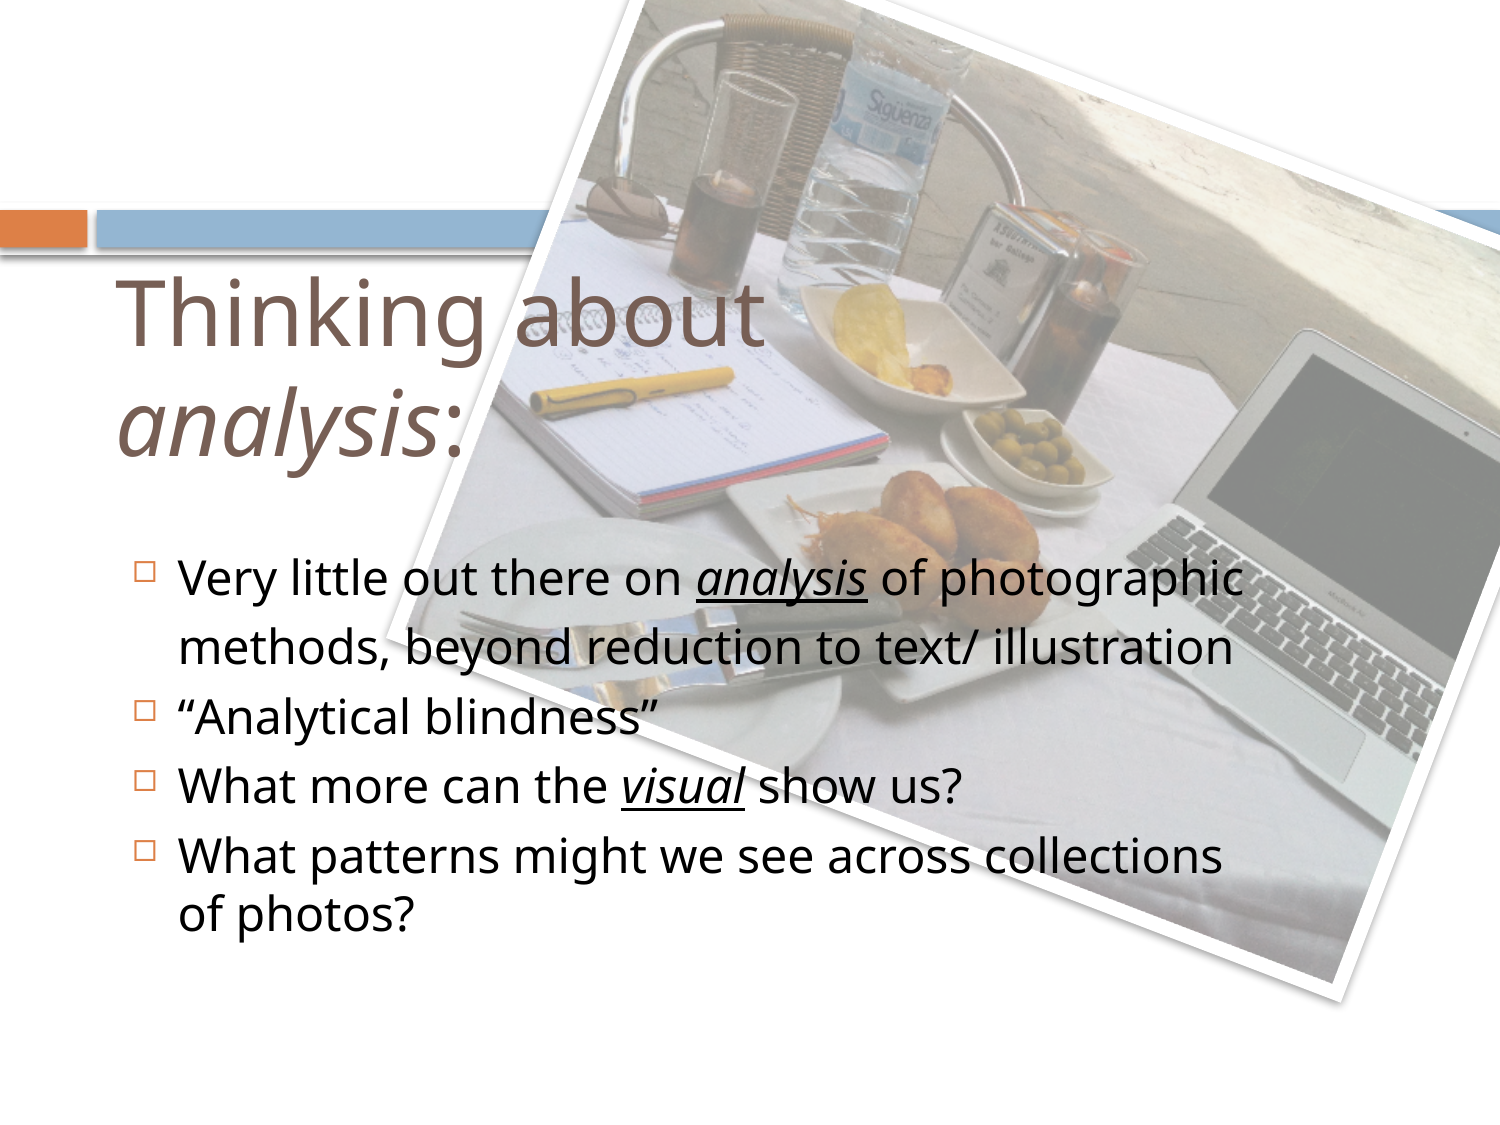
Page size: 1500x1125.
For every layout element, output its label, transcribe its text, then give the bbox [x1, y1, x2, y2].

picture [504, 86, 1499, 832]
title Thinking about analysis: [101, 271, 498, 459]
list Very little out there on analysis of photographic methods, beyond reduction to text/ illustration “Analytical blindness” What more can the visual show us? What patterns might we see across collections of photos? [117, 527, 1297, 992]
